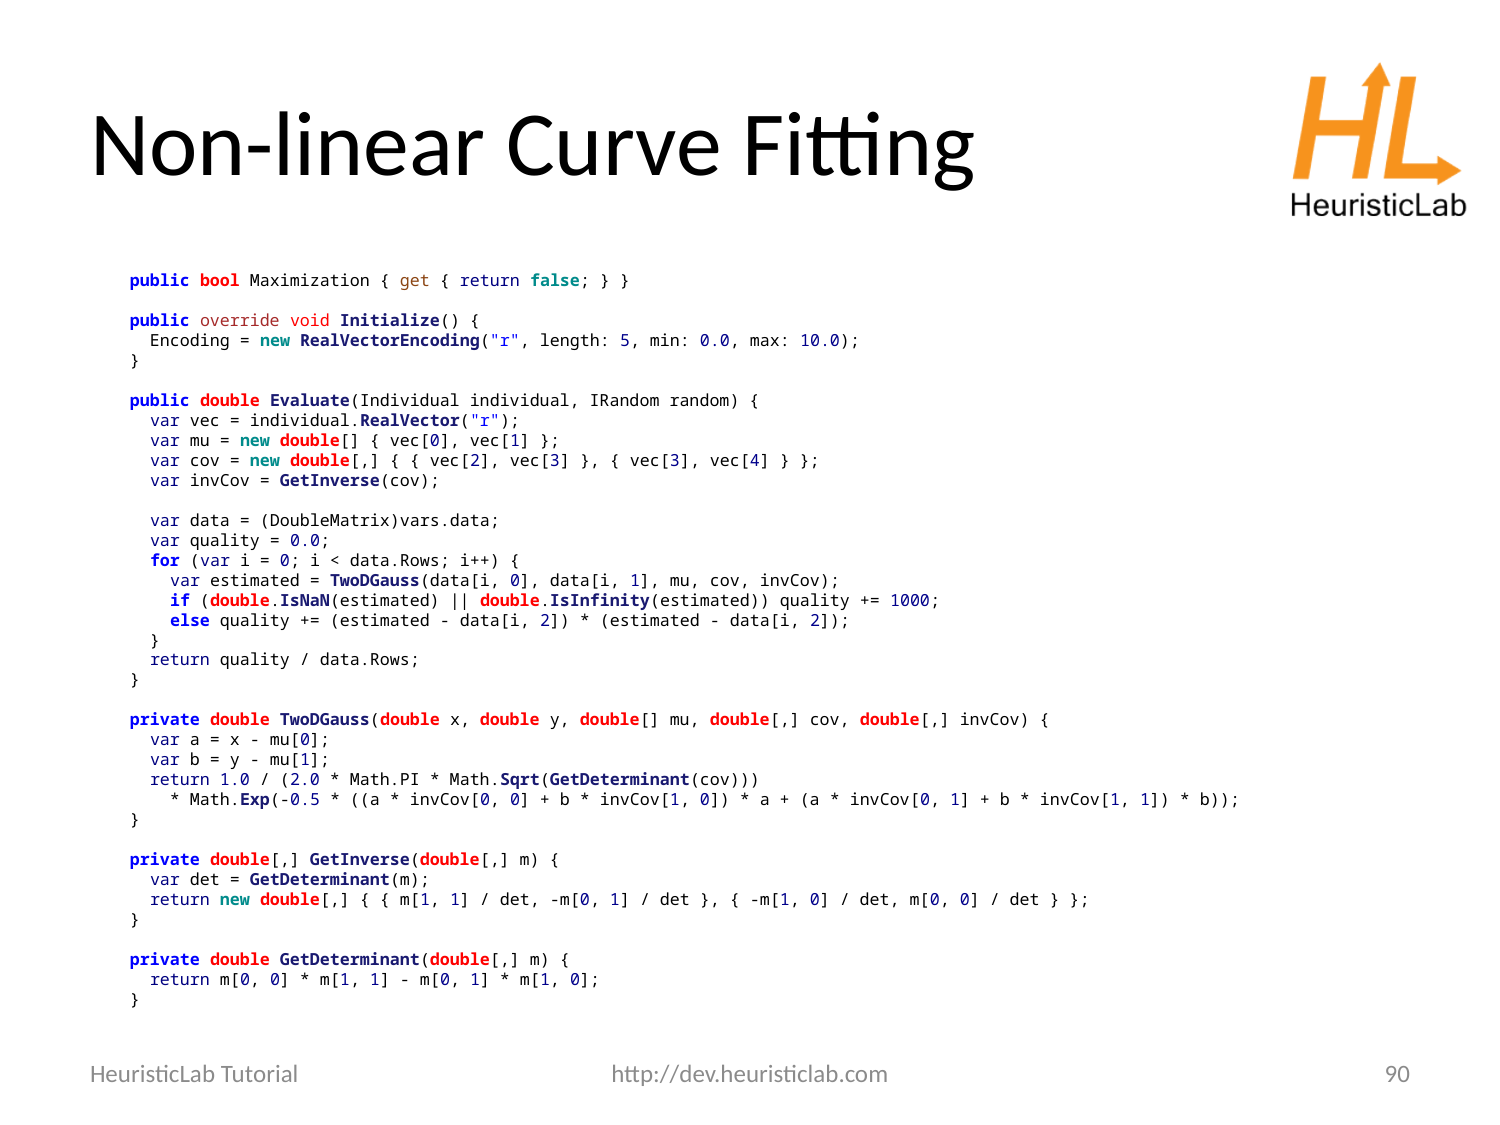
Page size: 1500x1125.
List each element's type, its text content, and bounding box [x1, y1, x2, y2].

picture [1281, 27, 1474, 244]
footer http://dev.heuristiclab.com [512, 1042, 988, 1103]
list public bool Maximization { get { return false; } } public override void Initialize() { Encoding = new RealVectorEncoding("r", length: 5, min: 0.0, max: 10.0); } public double Evaluate(Individual individual, IRandom random) { var vec = individual.RealVector("r"); var mu = new double[] { vec[0], vec[1] }; var cov = new double[,] { { vec[2], vec[3] }, { vec[3], vec[4] } }; var invCov = GetInverse(cov); var data = (DoubleMatrix)vars.data; var quality = 0.0; for (var i = 0; i < data.Rows; i++) { var estimated = TwoDGauss(data[i, 0], data[i, 1], mu, cov, invCov); if (double.IsNaN(estimated) || double.IsInfinity(estimated)) quality += 1000; else quality += (estimated - data[i, 2]) * (estimated - data[i, 2]); } return quality / data.Rows; } private double TwoDGauss(double x, double y, double[] mu, double[,] cov, double[,] invCov) { var a = x - mu[0]; var b = y - mu[1]; return 1.0 / (2.0 * Math.PI * Math.Sqrt(GetDeterminant(cov))) * Math.Exp(-0.5 * ((a * invCov[0, 0] + b * invCov[1, 0]) * a + (a * invCov[0, 1] + b * invCov[1, 1]) * b)); } private double[,] GetInverse(double[,] m) { var det = GetDeterminant(m); return new double[,] { { m[1, 1] / det, -m[0, 1] / det }, { -m[1, 0] / det, m[0, 0] / det } }; } private double GetDeterminant(double[,] m) { return m[0, 0] * m[1, 1] - m[0, 1] * m[1, 0]; } [75, 262, 1425, 1005]
title Non-linear Curve Fitting [75, 45, 1282, 233]
slide_number HeuristicLab Tutorial [75, 1042, 425, 1103]
slide_number 90 [1074, 1042, 1425, 1103]
